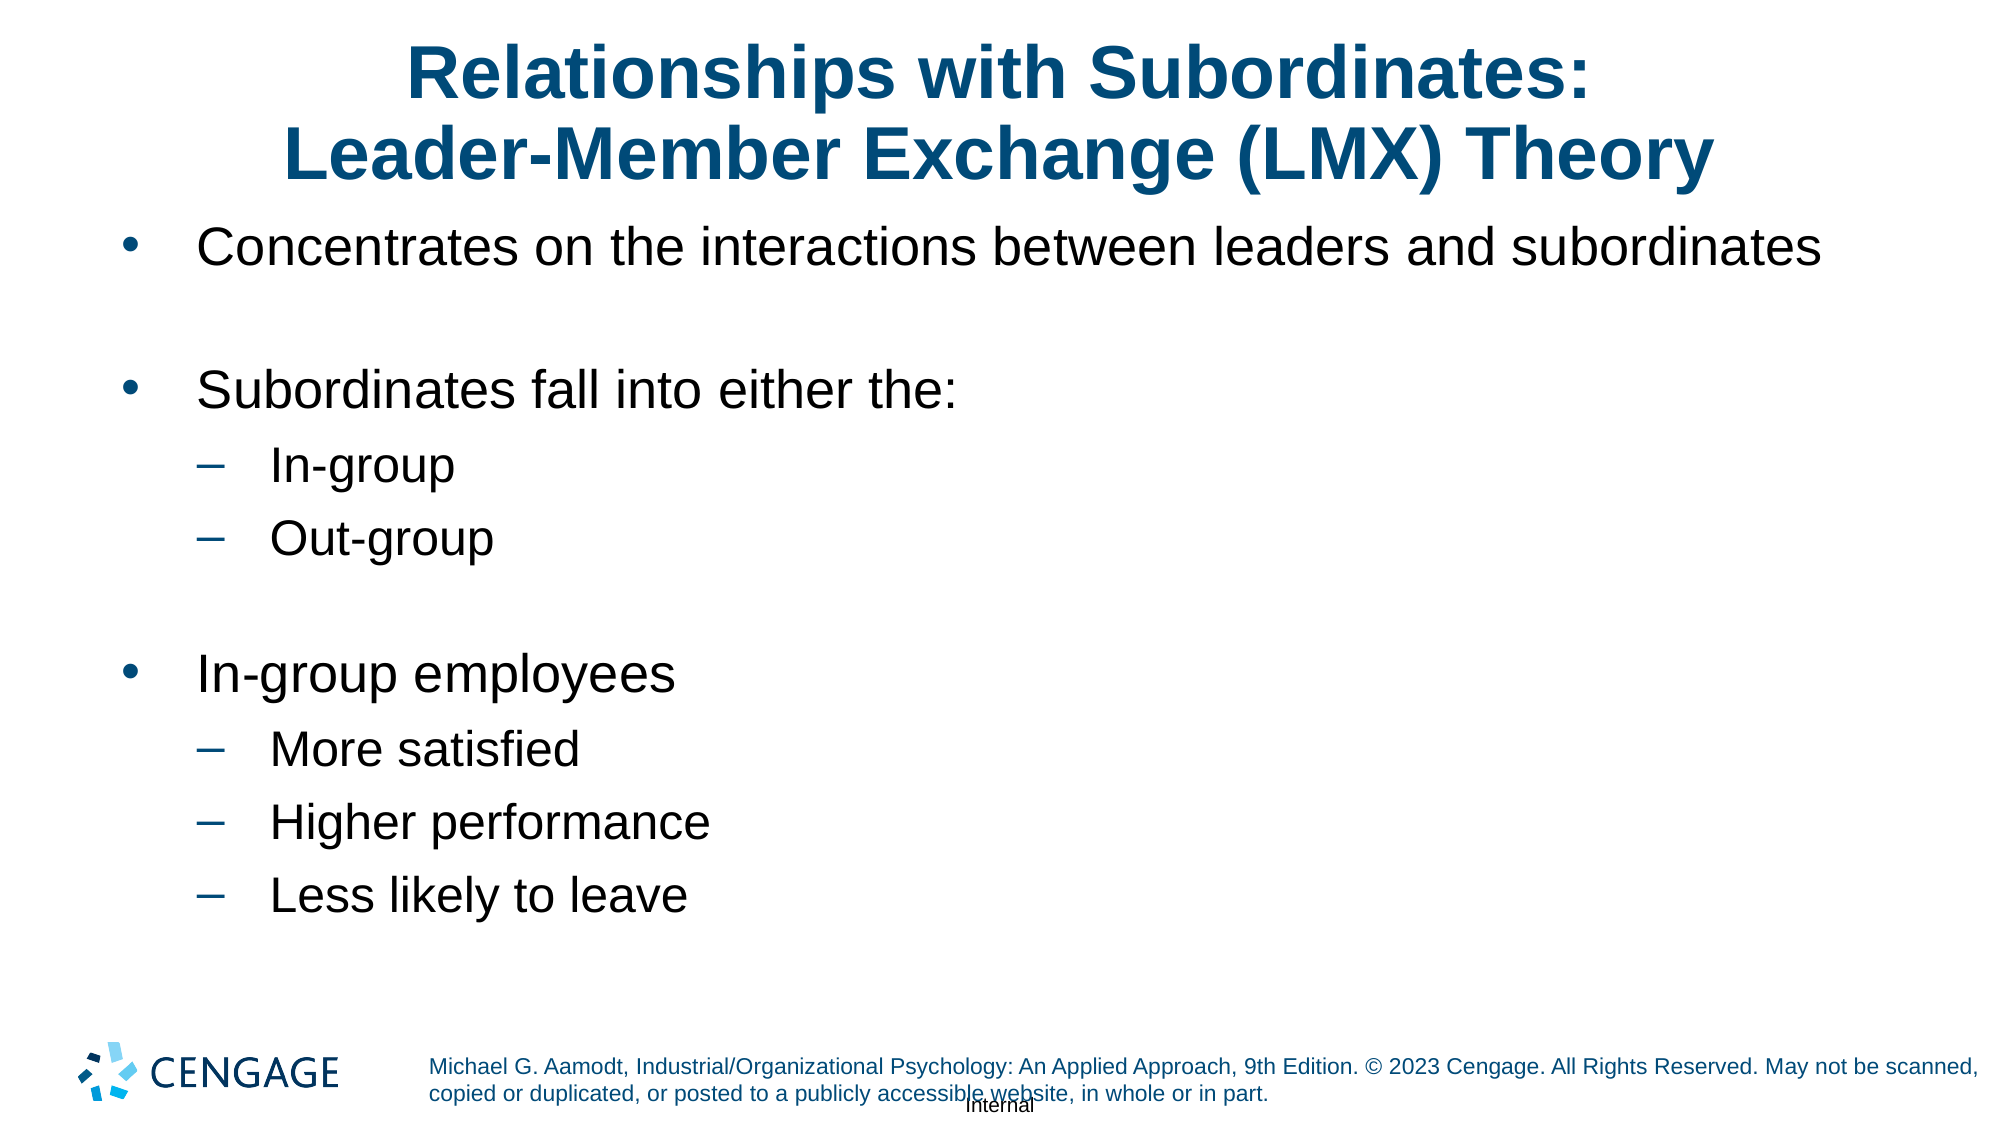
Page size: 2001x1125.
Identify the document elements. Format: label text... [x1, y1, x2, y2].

picture [78, 1042, 338, 1101]
title Relationships with Subordinates: Leader-Member Exchange (LMX) Theory [137, 59, 1863, 171]
list Concentrates on the interactions between leaders and subordinates Subordinates fall into either the: In-group Out-group In-group employees More satisfied Higher performance Less likely to leave [121, 211, 1880, 1000]
